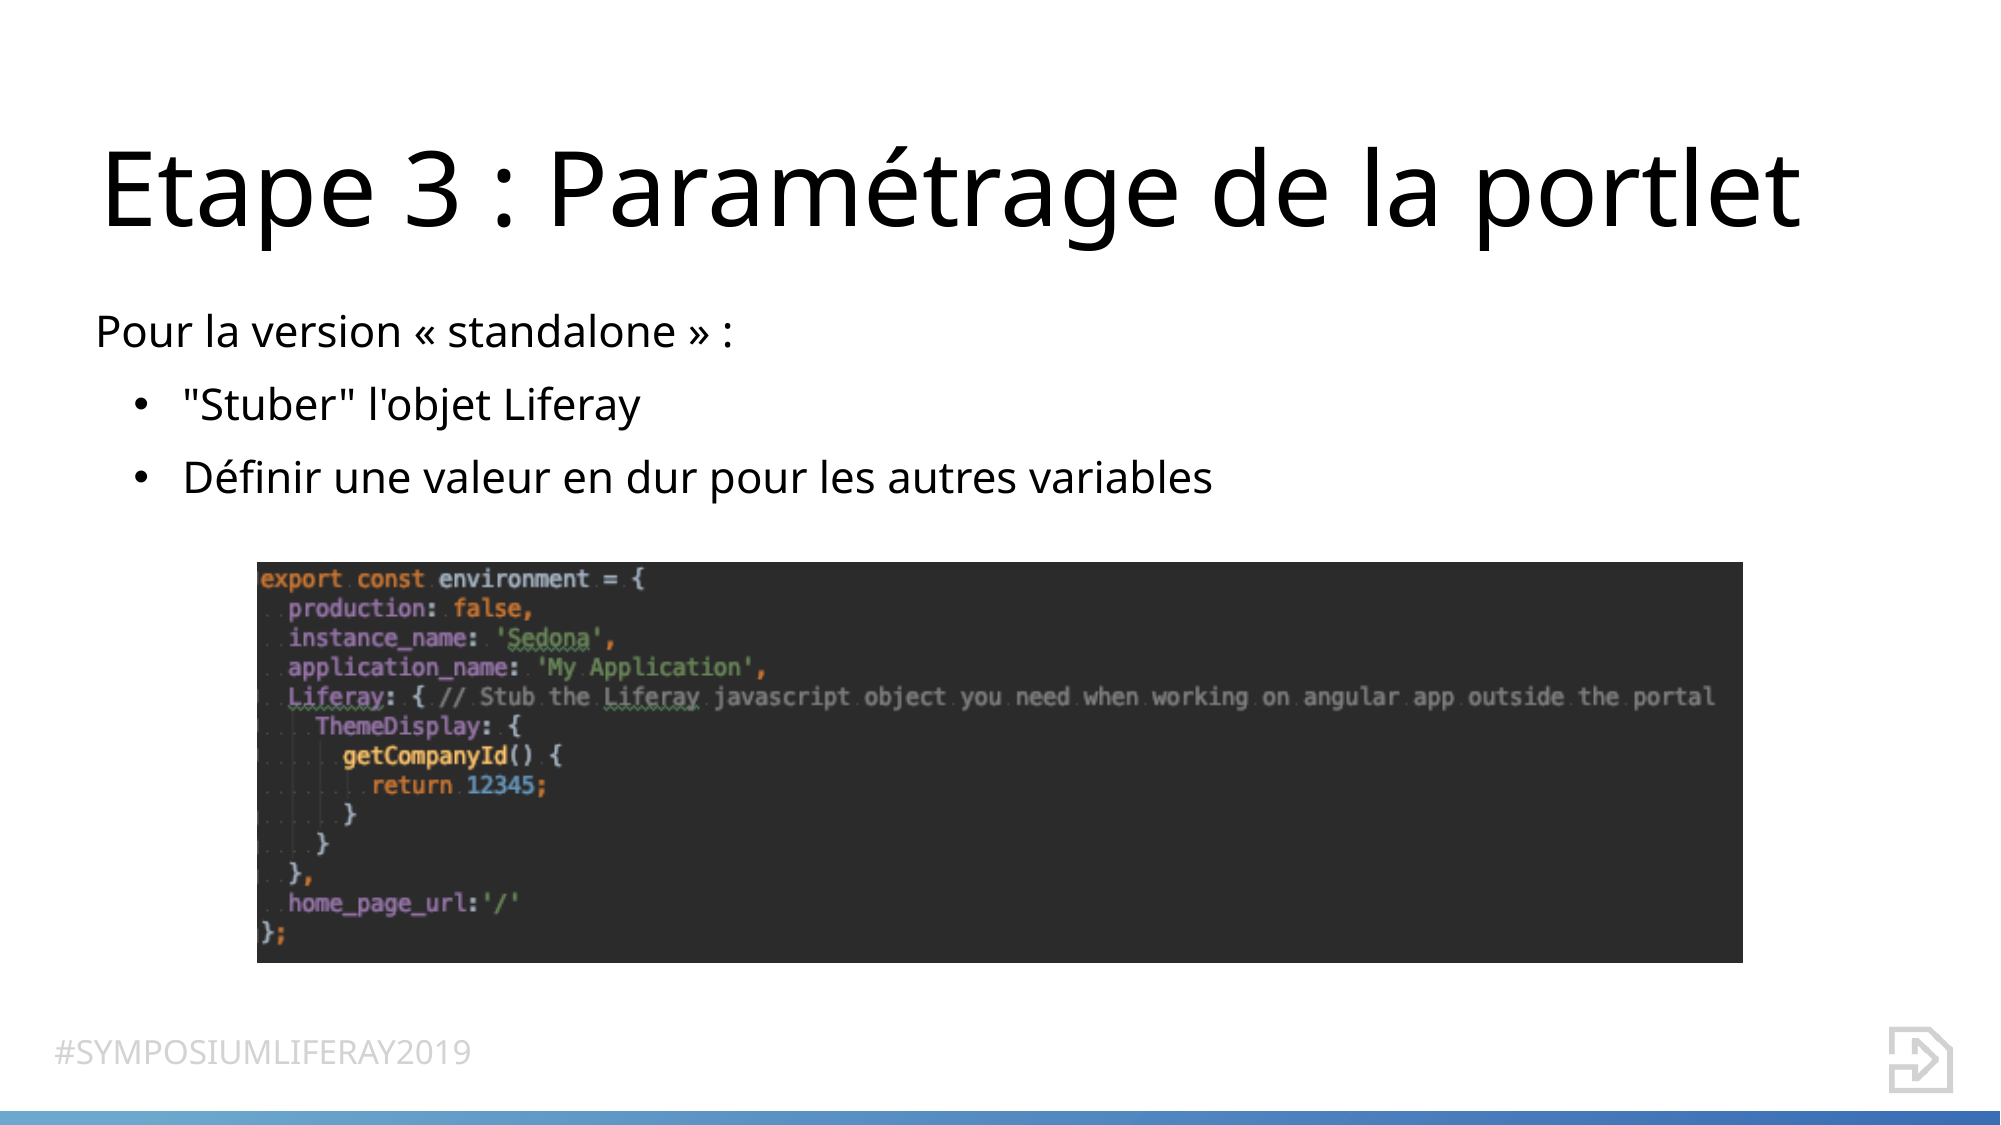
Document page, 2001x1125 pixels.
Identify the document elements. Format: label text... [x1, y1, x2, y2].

picture [0, 8, 2000, 1125]
title Etape 3 : Paramétrage de la portlet [78, 100, 1882, 249]
list Pour la version « standalone » : "Stuber" l'objet Liferay Définir une valeur en dur pour les autres variables [78, 294, 1922, 826]
